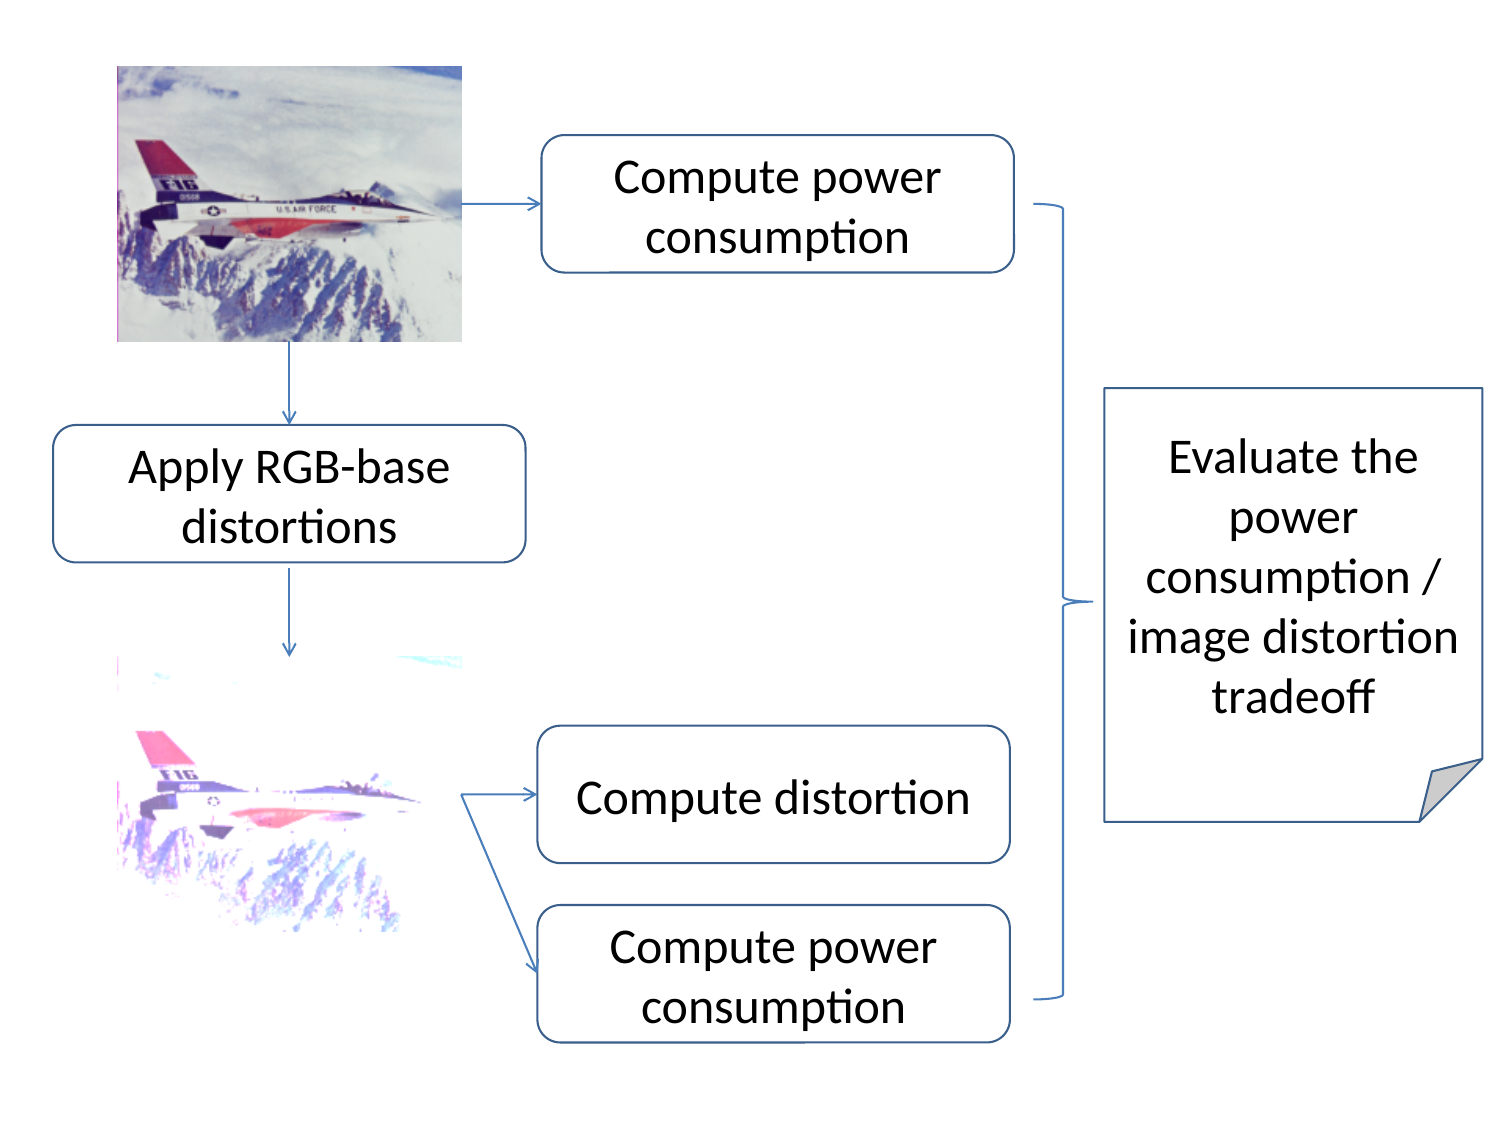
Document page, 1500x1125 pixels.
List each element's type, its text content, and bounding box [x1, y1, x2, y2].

text_box Apply RGB-base distortions [50, 422, 528, 565]
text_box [460, 794, 538, 974]
picture [117, 656, 462, 933]
text_box [1033, 203, 1094, 1001]
text_box Compute power consumption [535, 902, 1012, 1045]
text_box Evaluate the power consumption / image distortion tradeoff [1102, 386, 1485, 824]
picture [117, 66, 462, 342]
text_box Compute distortion [535, 723, 1012, 866]
text_box Compute power consumption [539, 132, 1017, 275]
